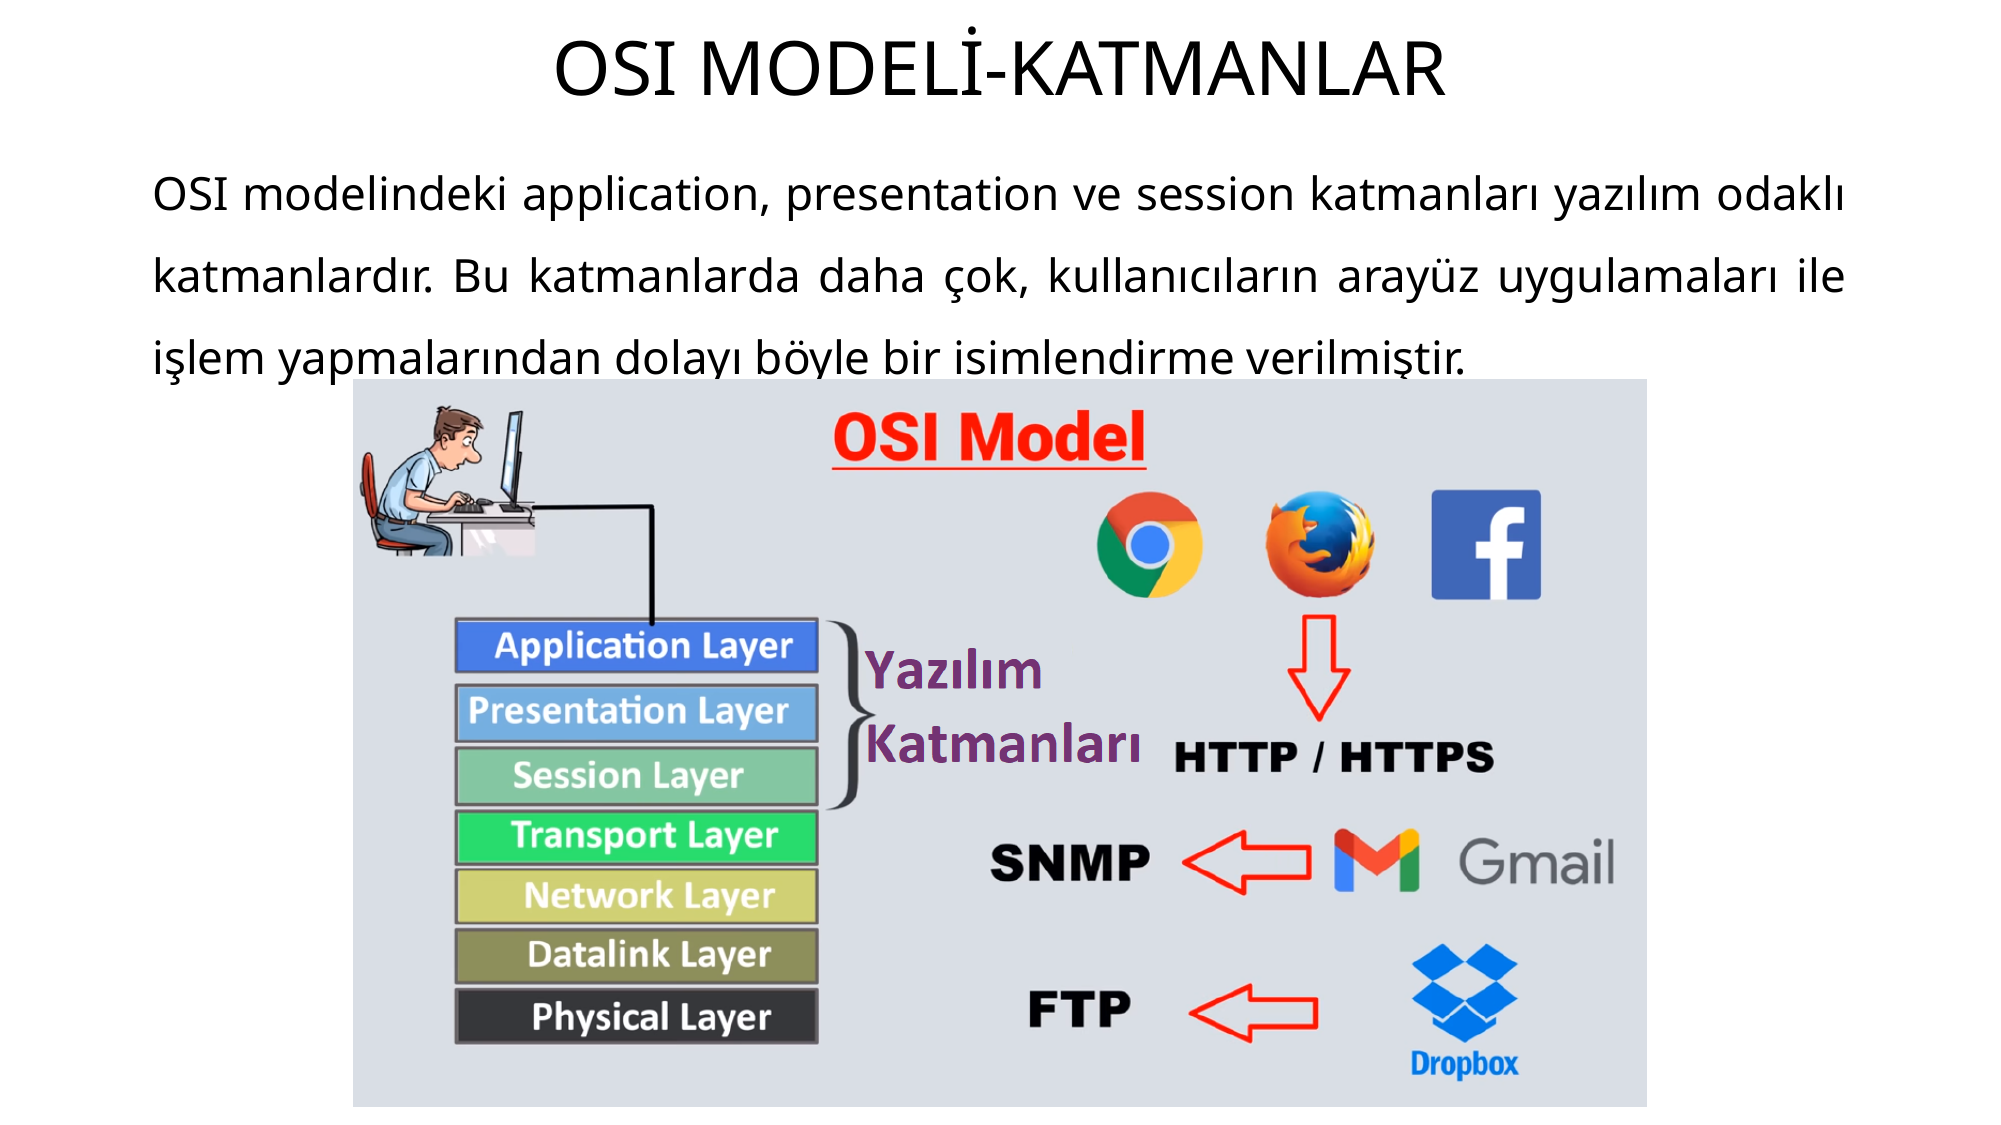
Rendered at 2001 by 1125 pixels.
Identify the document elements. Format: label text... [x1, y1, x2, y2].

picture [353, 379, 1647, 1107]
list OSI modelindeki application, presentation ve session katmanları yazılım odaklı katmanlardır. Bu katmanlarda daha çok, kullanıcıların arayüz uygulamaları ile işlem yapmalarından dolayı böyle bir isimlendirme verilmiştir. [137, 129, 1863, 1014]
title OSI MODELİ-KATMANLAR [137, 18, 1863, 112]
